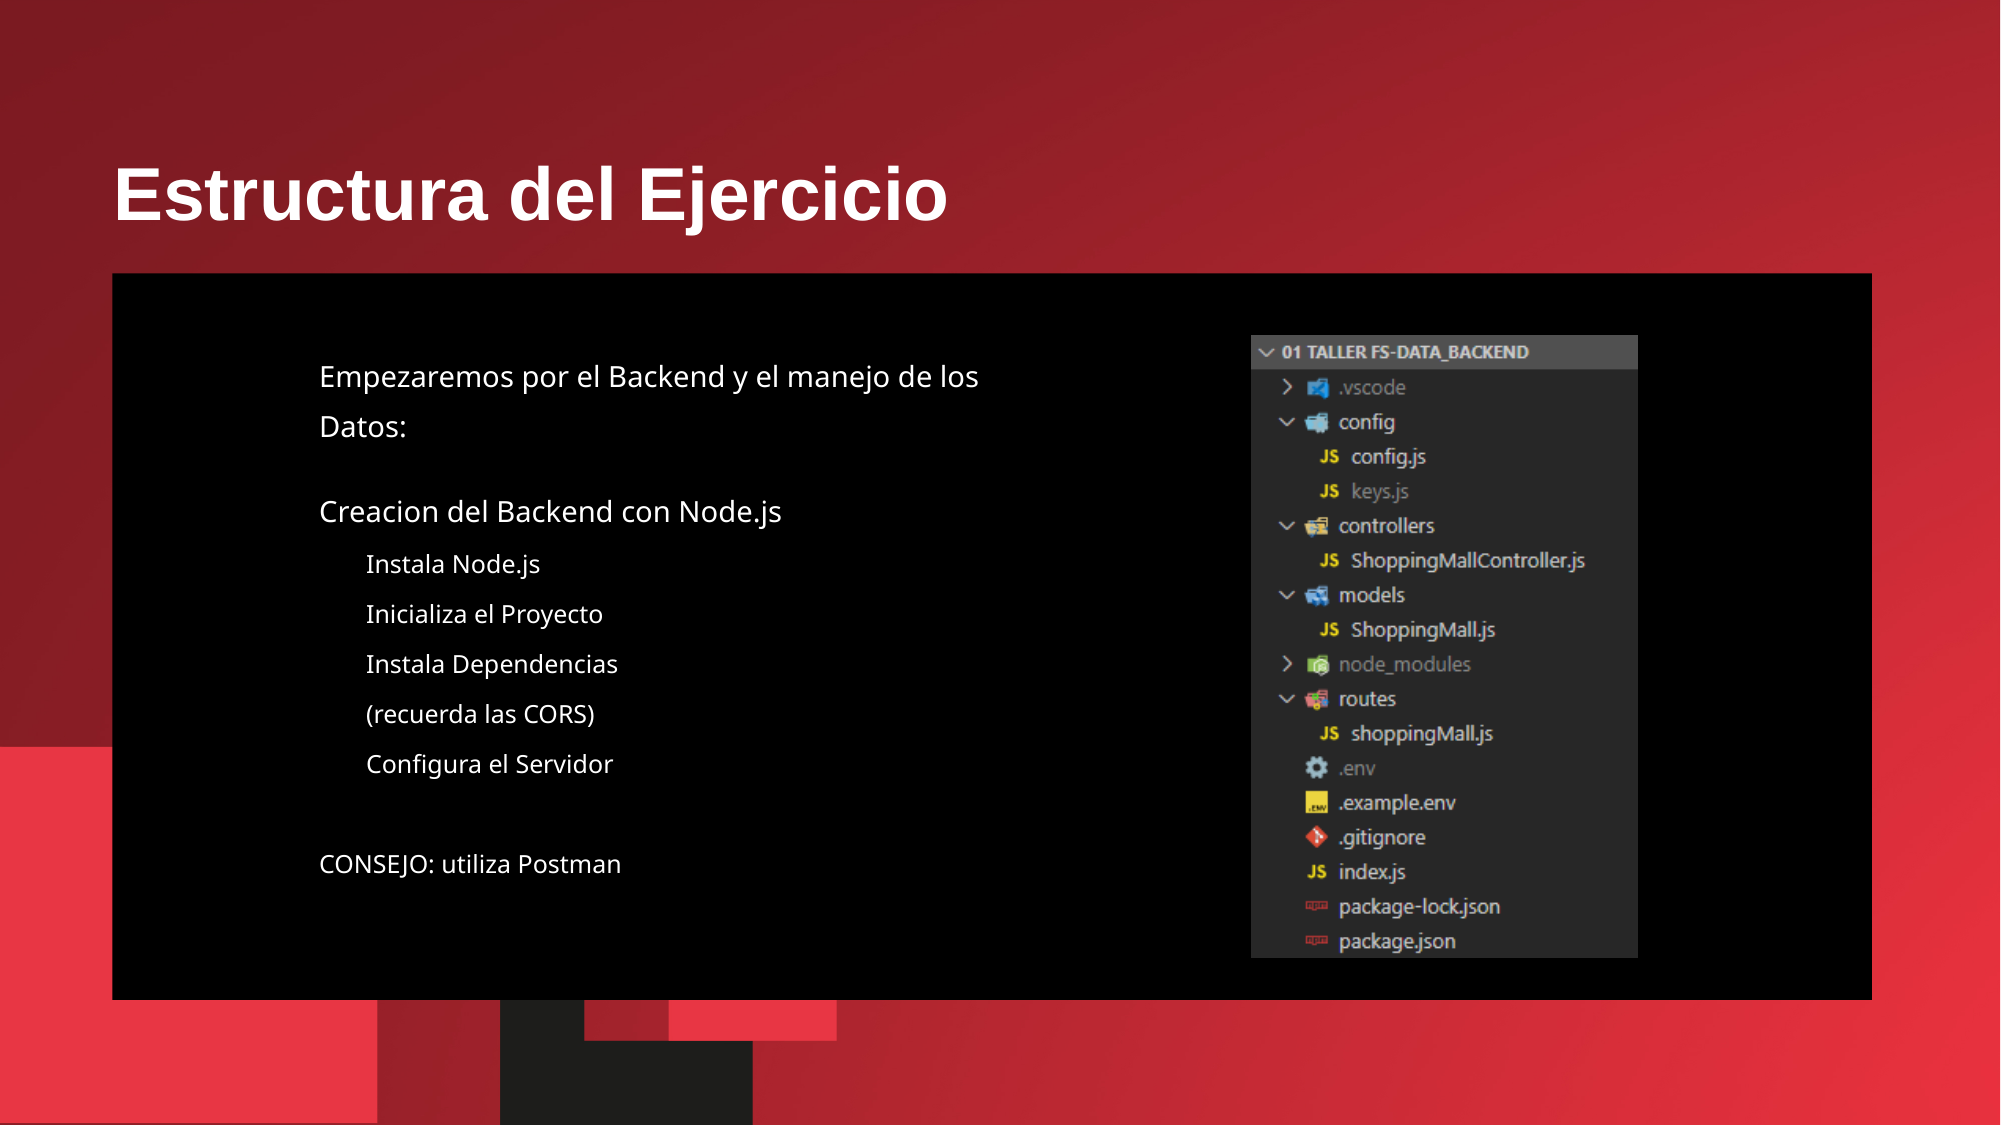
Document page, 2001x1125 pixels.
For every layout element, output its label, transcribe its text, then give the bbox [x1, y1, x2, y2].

text_box Empezaremos por el Backend y el manejo de los Datos: Creacion del Backend con Node.js Instala Node.js Inicializa el Proyecto Instala Dependencias (recuerda las CORS) Configura el Servidor CONSEJO: utiliza Postman [304, 335, 1060, 852]
picture [0, 0, 2001, 1125]
text_box [112, 273, 1872, 1000]
text_box Estructura del Ejercicio [98, 138, 1302, 220]
